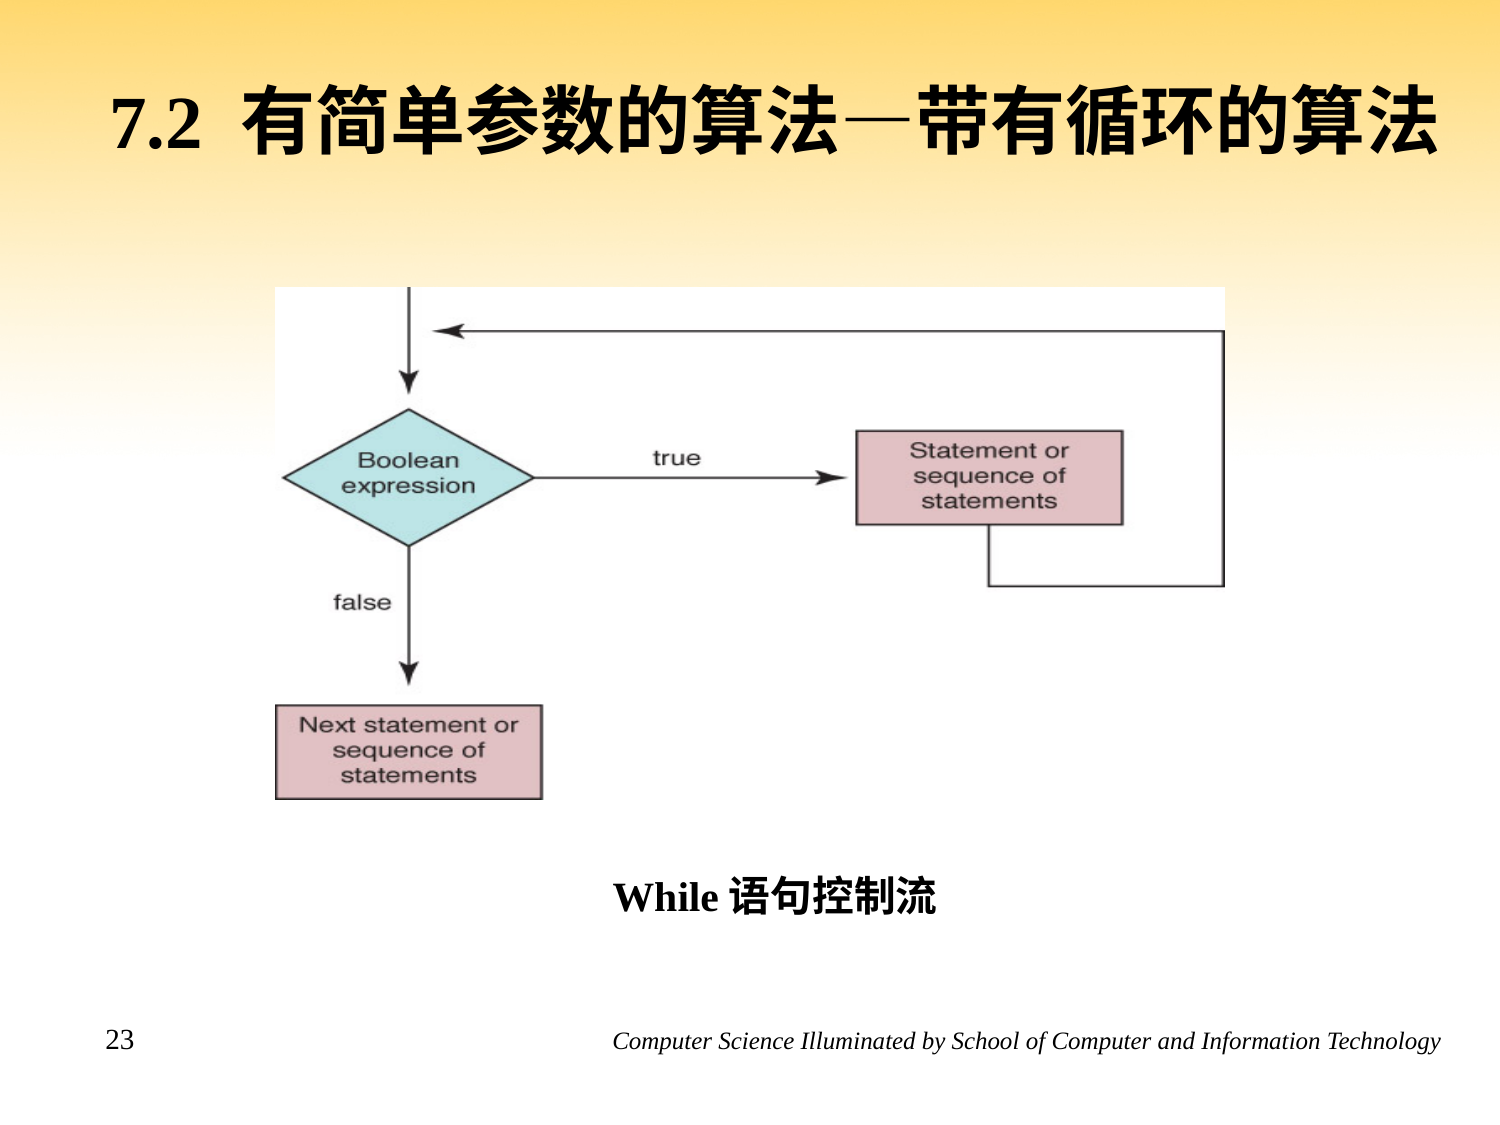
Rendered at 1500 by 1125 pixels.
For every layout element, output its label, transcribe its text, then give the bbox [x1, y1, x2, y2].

title 7.2 有简单参数的算法—带有循环的算法 [75, 24, 1475, 213]
slide_number 23 [75, 1012, 150, 1066]
text_box While语句控制流 [450, 862, 1100, 928]
picture [0, 0, 1500, 1125]
